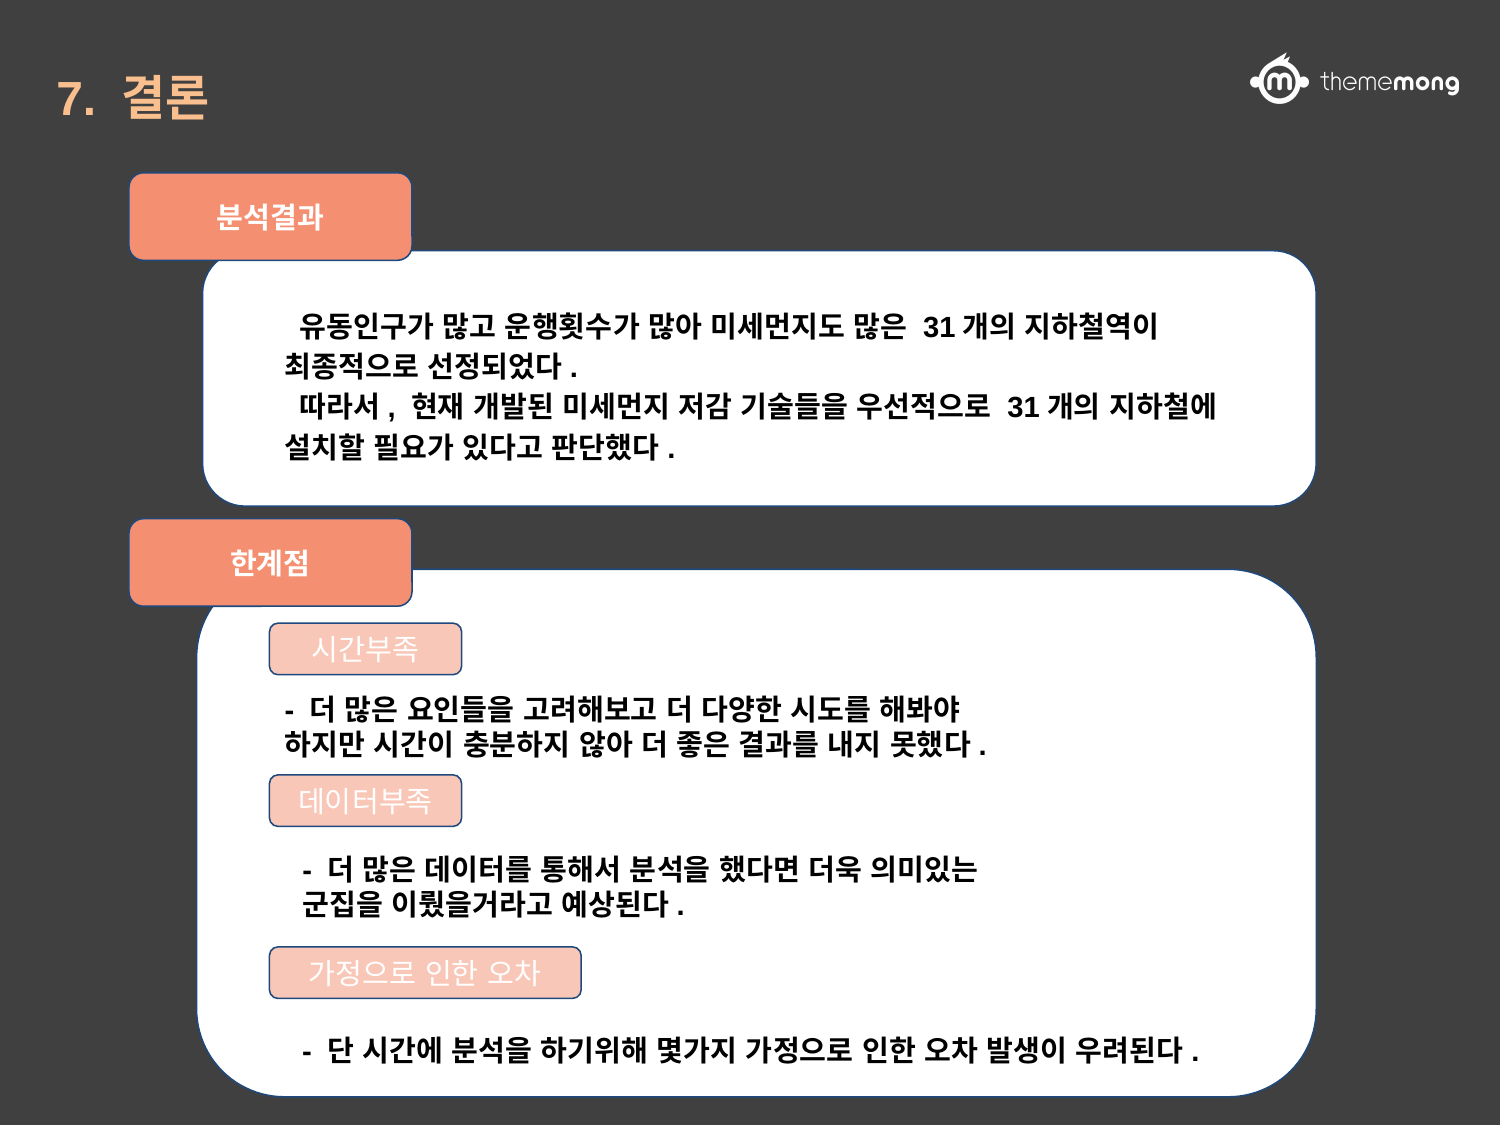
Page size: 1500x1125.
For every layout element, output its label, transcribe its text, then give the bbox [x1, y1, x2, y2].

text_box [196, 569, 1317, 1097]
title 7. 결론 [41, 66, 1247, 270]
text_box [202, 250, 1317, 507]
text_box 분석결과 [128, 172, 413, 261]
text_box - 더 많은 데이터를 통해서 분석을 했다면 더욱 의미있는 군집을 이뤘을거라고 예상된다. [287, 836, 1078, 936]
text_box 한계점 [128, 518, 413, 607]
text_box 유동인구가 많고 운행횟수가 많아 미세먼지도 많은 31개의 지하철역이 최종적으로 선정되었다. 따라서, 현재 개발된 미세먼지 저감 기술들을 우선적으로 31개의 지하철에 설치할 필요가 있다고 판단했다. [269, 288, 1245, 479]
picture [1250, 52, 1459, 104]
text_box 시간부족 [269, 623, 462, 675]
text_box - 단 시간에 분석을 하기위해 몇가지 가정으로 인한 오차 발생이 우려된다. [287, 1017, 1263, 1083]
text_box - 더 많은 요인들을 고려해보고 더 다양한 시도를 해봐야 하지만 시간이 충분하지 않아 더 좋은 결과를 내지 못했다. [269, 676, 1060, 776]
text_box 데이터부족 [269, 776, 462, 827]
text_box 가정으로 인한 오차 [269, 946, 582, 999]
